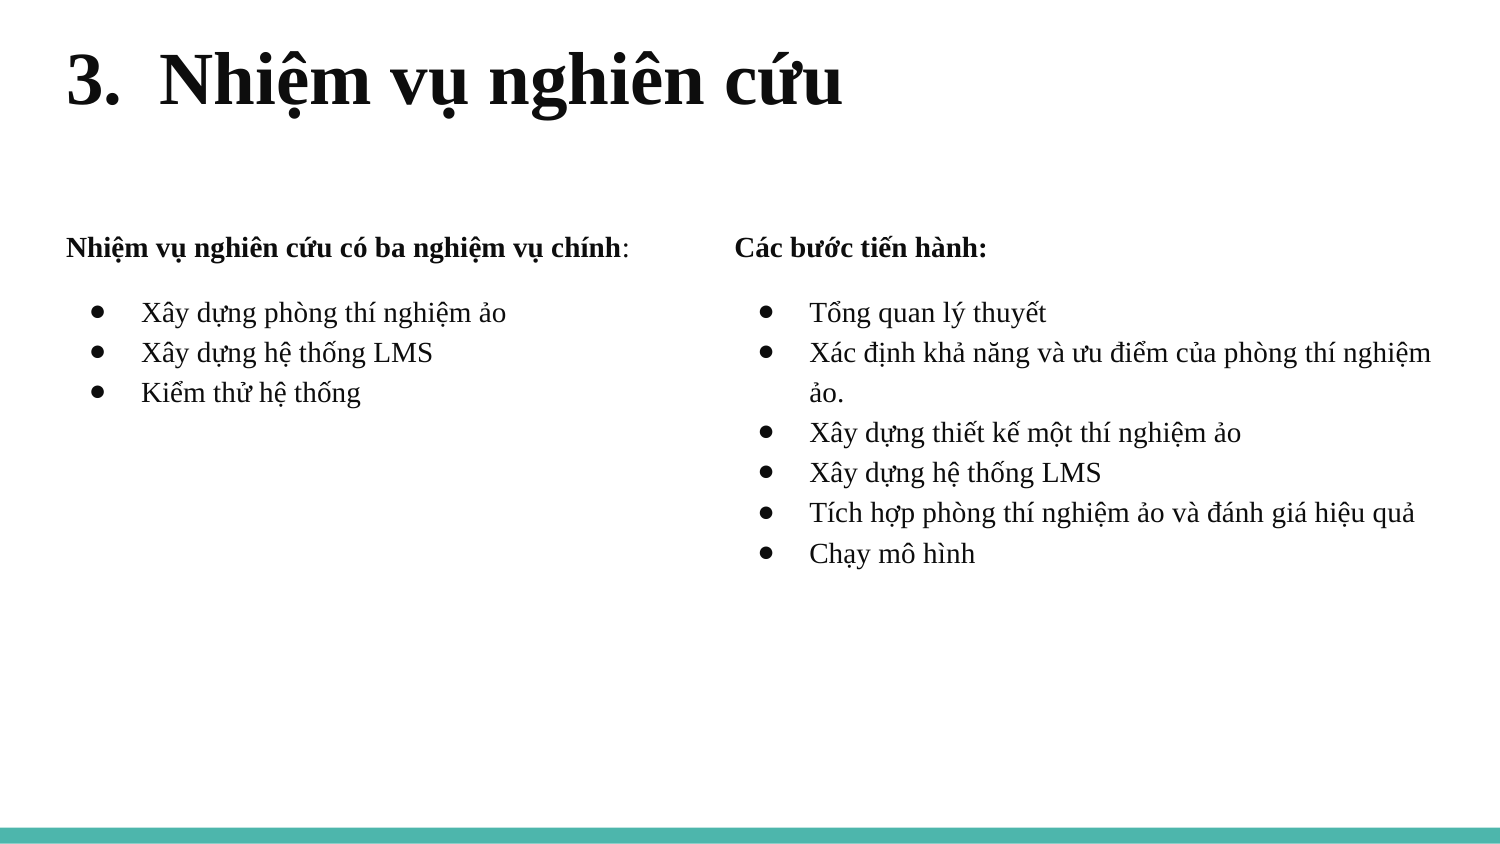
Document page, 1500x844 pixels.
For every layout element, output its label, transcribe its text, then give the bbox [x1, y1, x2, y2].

title 3. Nhiệm vụ nghiên cứu [51, 14, 1449, 131]
text_box Các bước tiến hành: Tổng quan lý thuyết Xác định khả năng và ưu điểm của phòng thí nghiệm ảo. Xây dựng thiết kế một thí nghiệm ảo Xây dựng hệ thống LMS Tích hợp phòng thí nghiệm ảo và đánh giá hiệu quả Chạy mô hình [719, 207, 1464, 563]
list Nhiệm vụ nghiên cứu có ba nghiệm vụ chính: Xây dựng phòng thí nghiệm ảo Xây dựng hệ thống LMS Kiểm thử hệ thống [51, 207, 719, 563]
